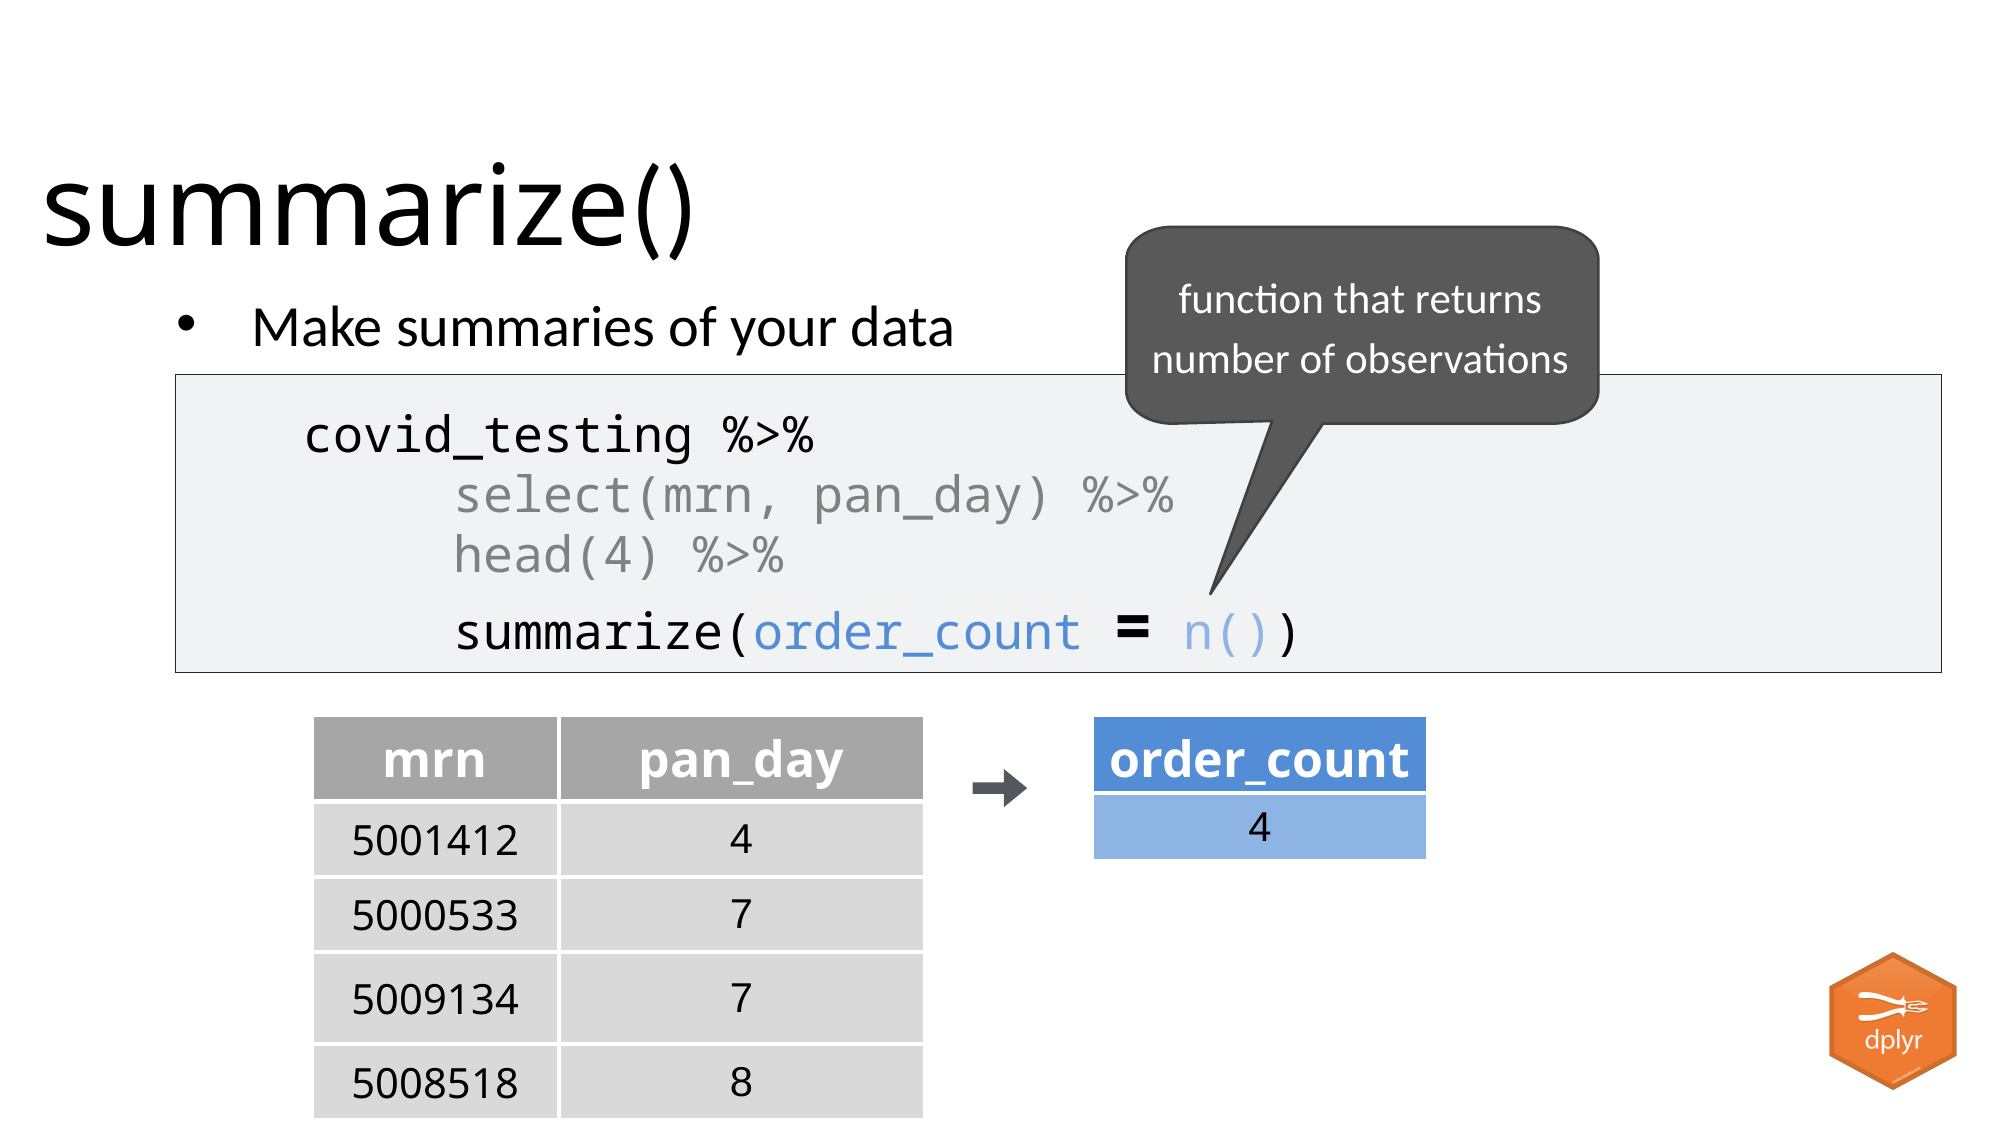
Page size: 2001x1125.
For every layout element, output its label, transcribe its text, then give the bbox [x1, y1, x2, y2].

table_header order_count [1094, 717, 1426, 791]
text_box summarize() [26, 125, 713, 275]
text_box function that returns number of observations [1142, 261, 1578, 382]
table_cell 7 [561, 879, 923, 950]
text_box Make summaries of your data [175, 286, 1125, 479]
table_header pan_day [561, 717, 923, 799]
text_box [1125, 225, 1600, 395]
table_cell 5008518 [314, 1046, 557, 1118]
table_cell 5001412 [314, 804, 557, 875]
text_box [972, 769, 1028, 808]
table_cell 8 [561, 1046, 923, 1118]
table_cell 4 [1094, 795, 1426, 859]
table_cell 7 [561, 954, 923, 1042]
table_header mrn [314, 717, 557, 799]
table_cell 4 [561, 804, 923, 875]
table_cell 5009134 [314, 954, 557, 1042]
text_box [175, 374, 1942, 673]
text_box covid_testing %>% select(mrn, pan_day) %>% head(4) %>% summarize(order_count = n()) [288, 395, 1830, 670]
text_box [1829, 952, 1957, 1090]
table_cell 5000533 [314, 879, 557, 950]
